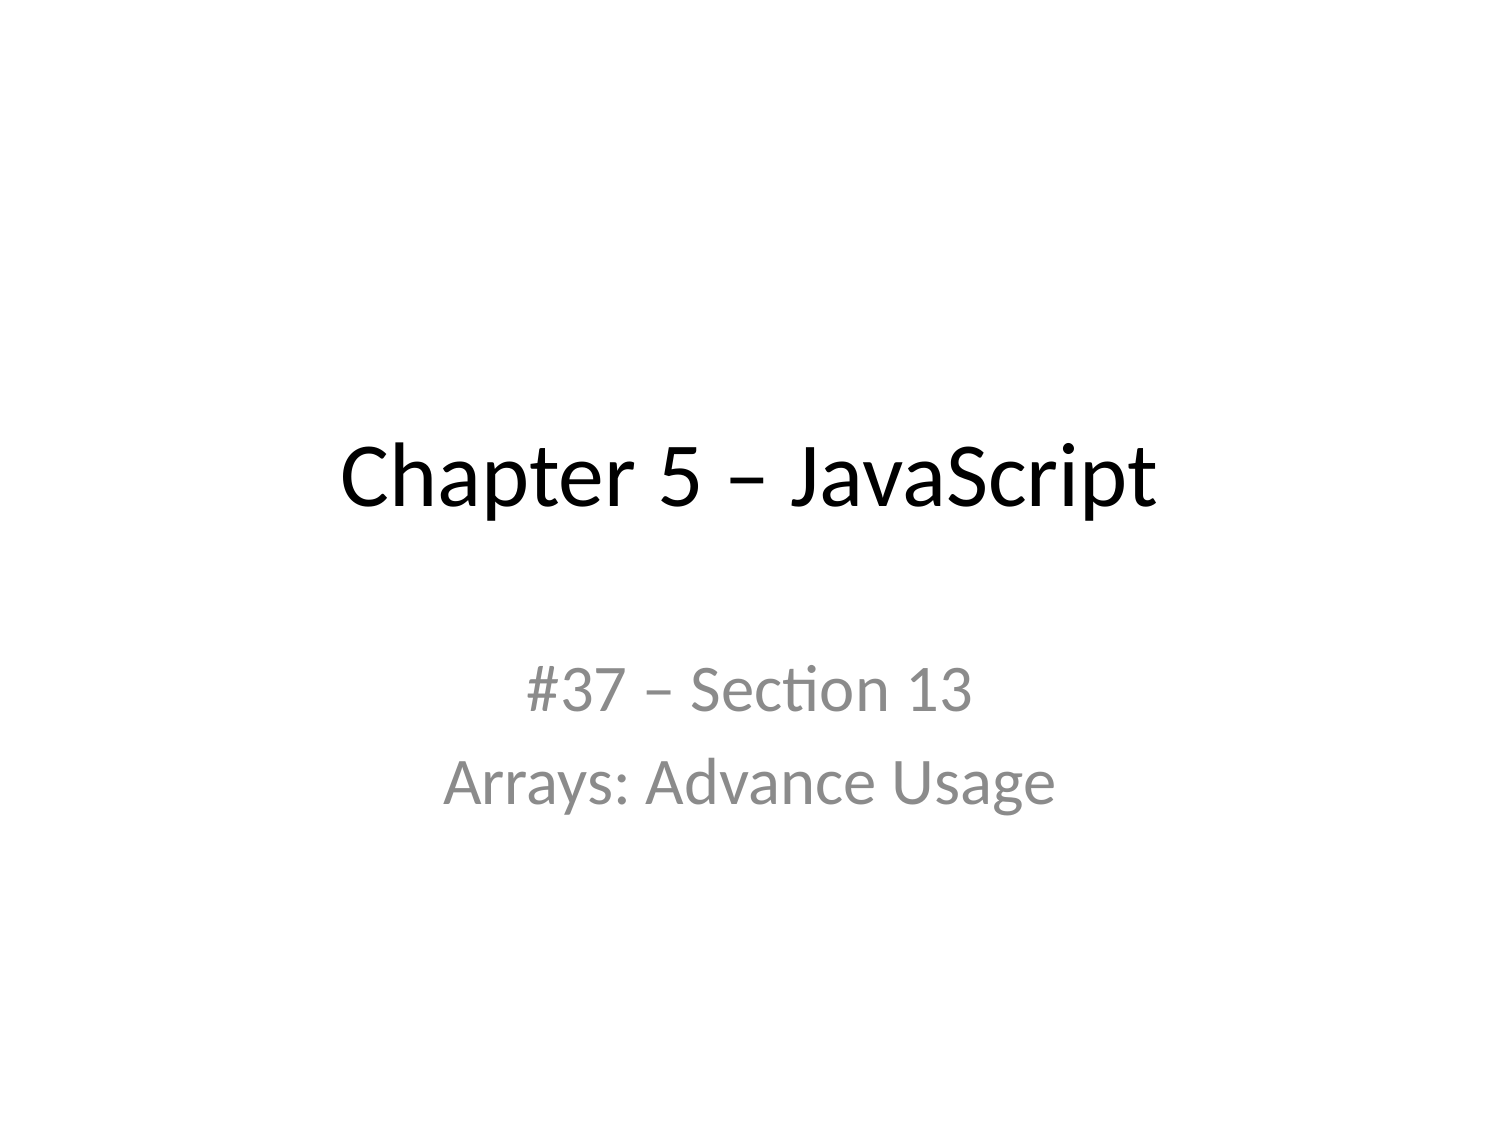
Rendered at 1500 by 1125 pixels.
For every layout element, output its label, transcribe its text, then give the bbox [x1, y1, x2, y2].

subtitle #37 – Section 13 Arrays: Advance Usage [225, 637, 1275, 925]
title Chapter 5 – JavaScript [112, 349, 1388, 591]
